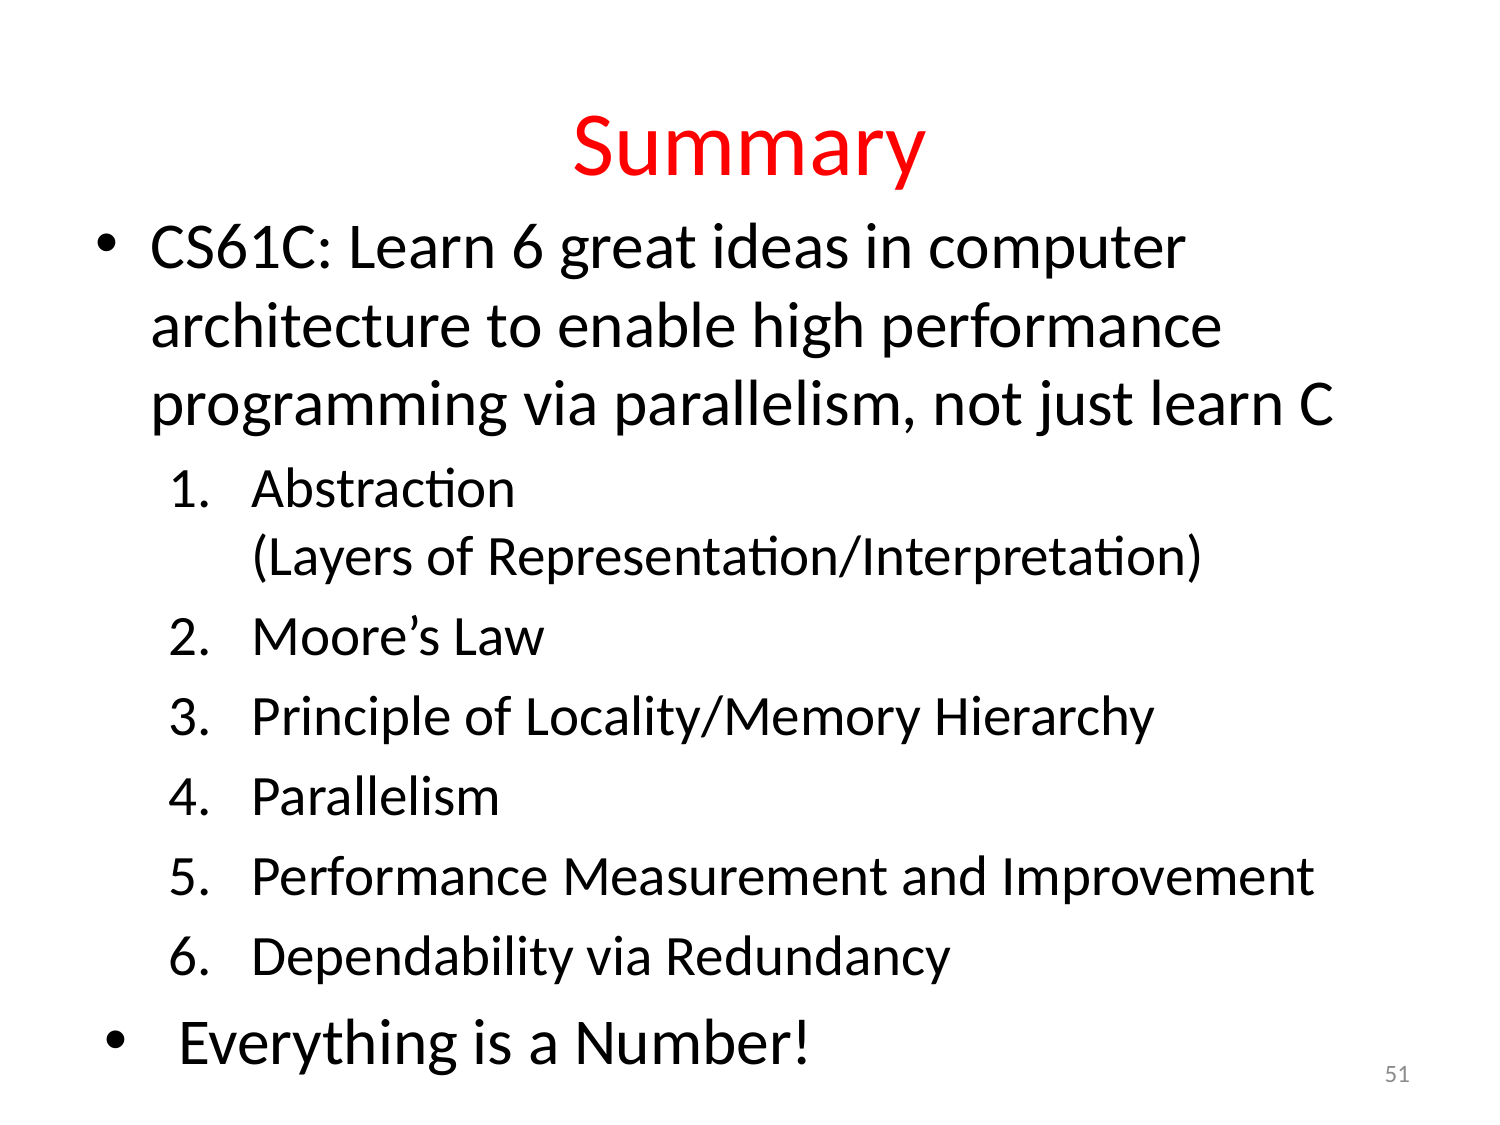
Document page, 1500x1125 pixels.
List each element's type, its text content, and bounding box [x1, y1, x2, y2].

slide_number 51 [1074, 1042, 1425, 1103]
title Summary [75, 45, 1425, 233]
list CS61C: Learn 6 great ideas in computer architecture to enable high performance programming via parallelism, not just learn C Abstraction (Layers of Representation/Interpretation) Moore’s Law Principle of Locality/Memory Hierarchy Parallelism Performance Measurement and Improvement Dependability via Redundancy Everything is a Number! [80, 195, 1448, 1092]
